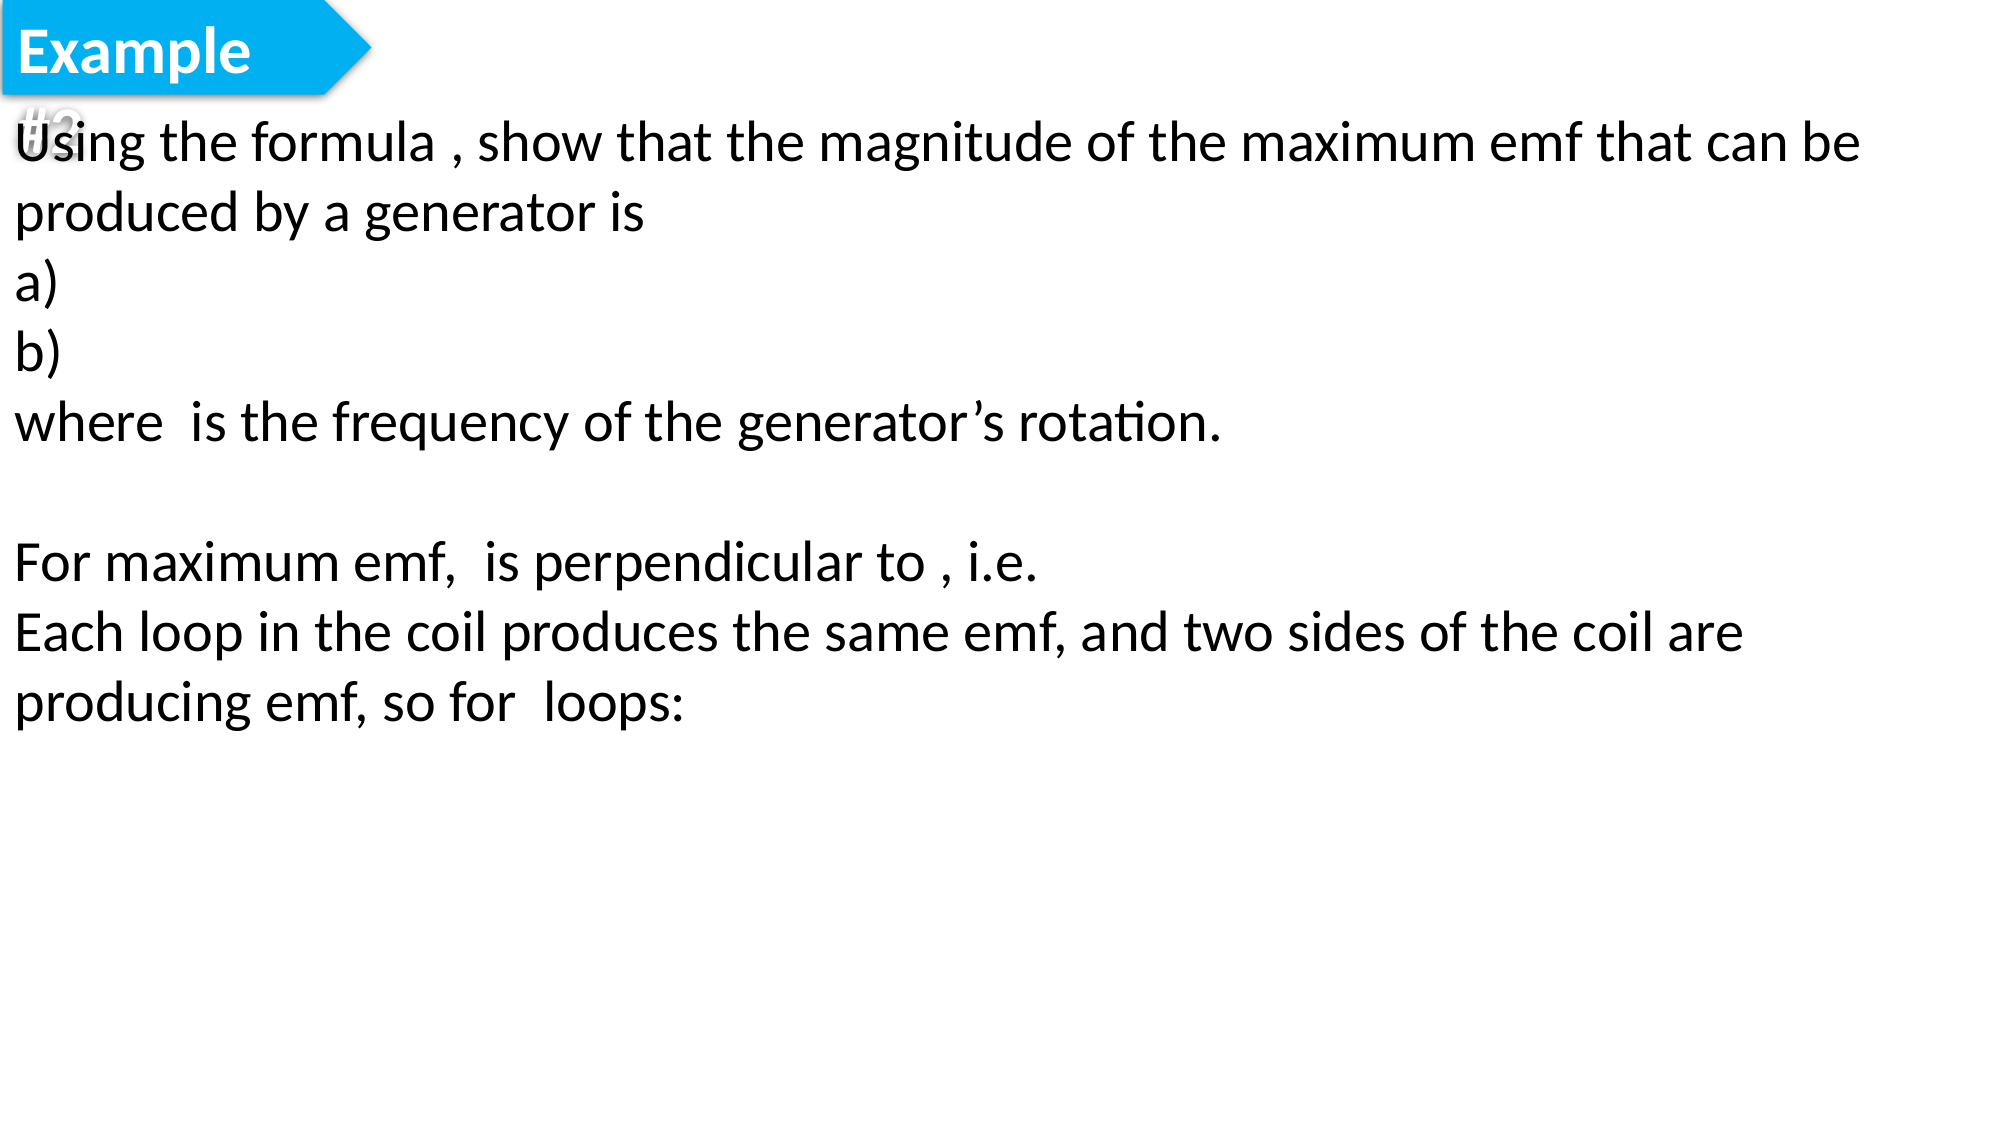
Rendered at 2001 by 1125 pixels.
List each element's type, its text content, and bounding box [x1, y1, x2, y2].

text_box Example #2 [2, 0, 372, 95]
